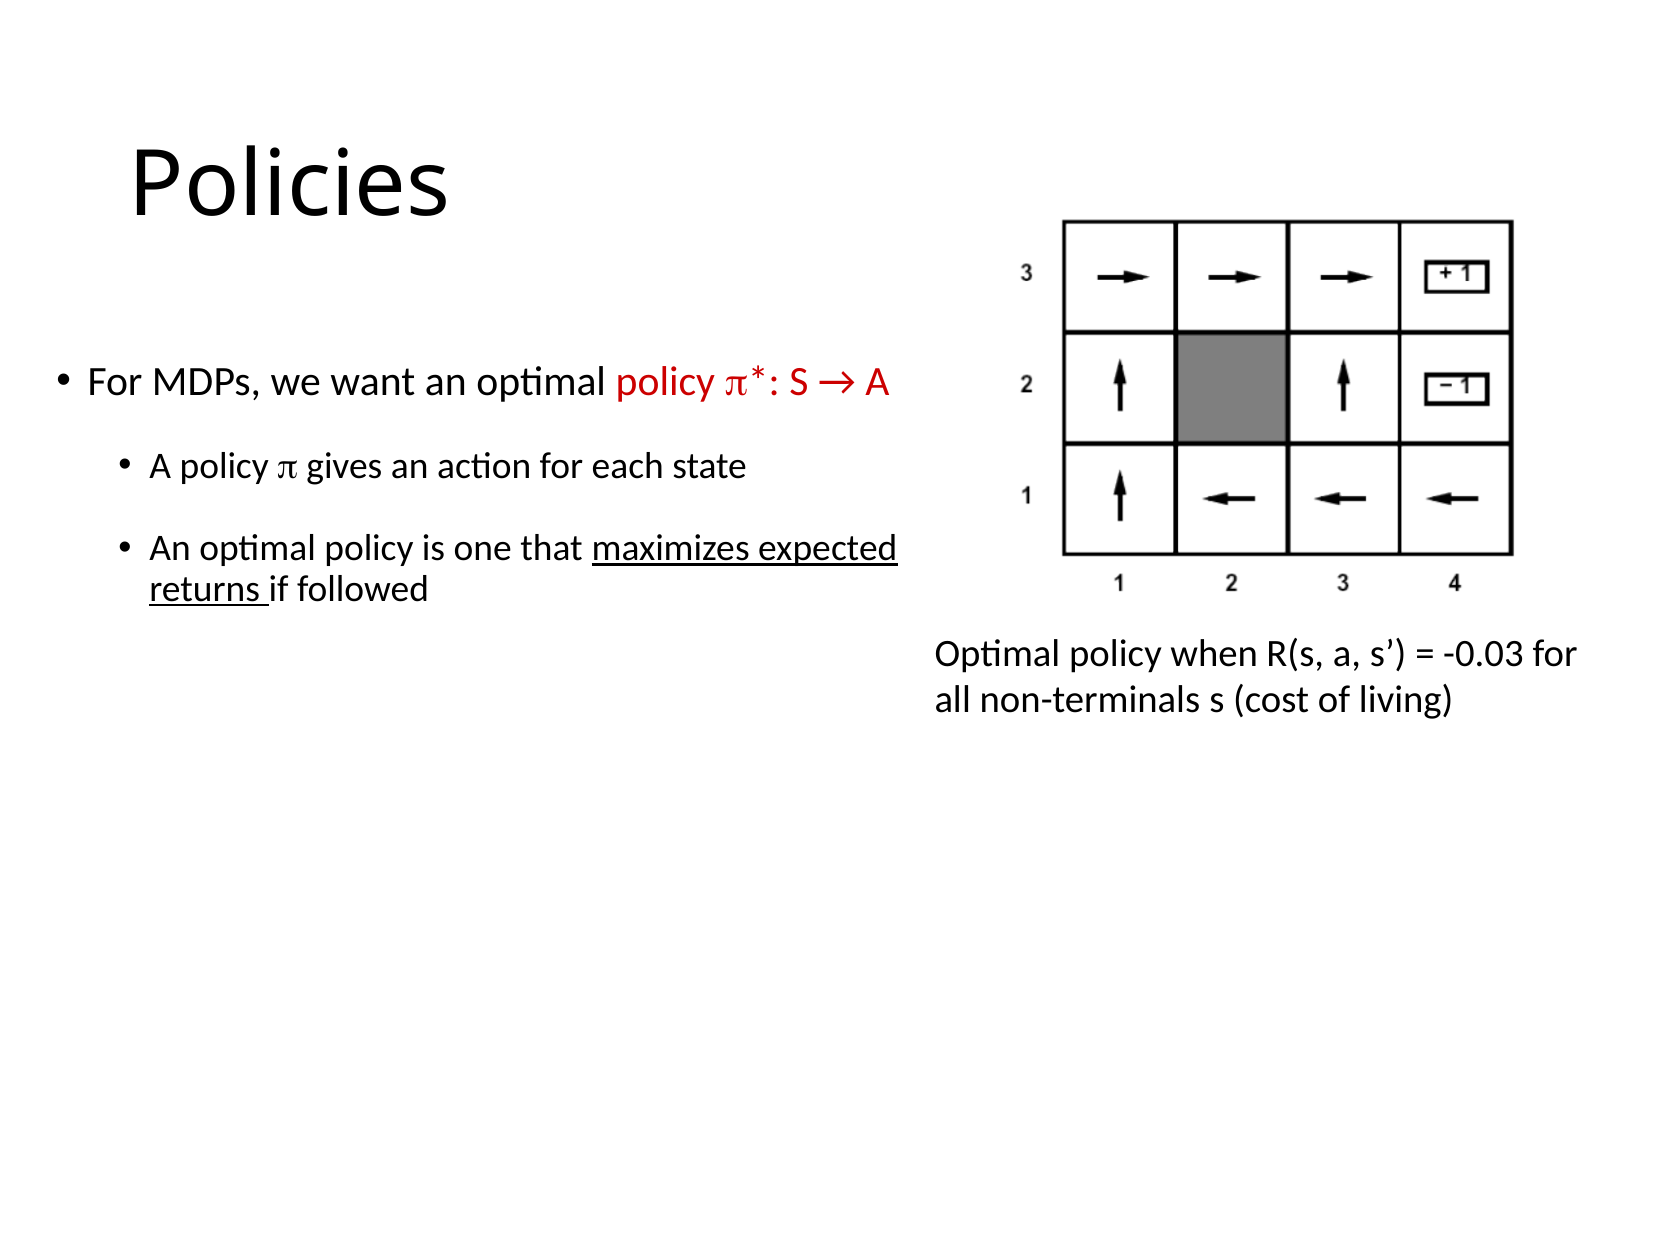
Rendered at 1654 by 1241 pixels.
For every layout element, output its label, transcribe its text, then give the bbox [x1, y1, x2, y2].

title Policies [113, 66, 1540, 306]
text_box Optimal policy when R(s, a, s’) = -0.03 for all non-terminals s (cost of living) [941, 620, 1613, 728]
picture [993, 205, 1539, 620]
list For MDPs, we want an optimal policy *: S → A A policy  gives an action for each state An optimal policy is one that maximizes expected returns if followed [41, 351, 941, 1147]
